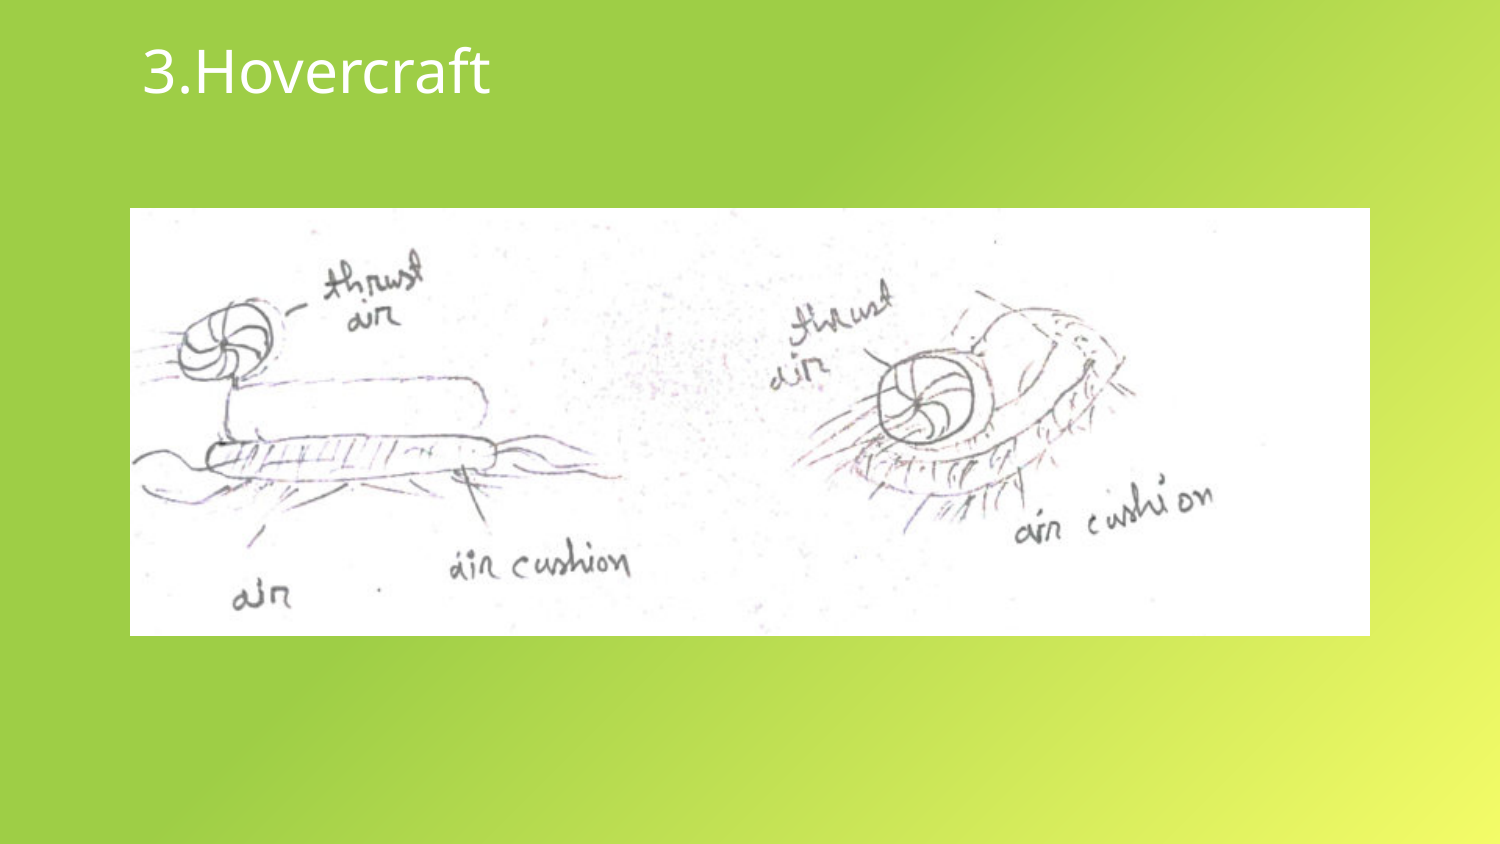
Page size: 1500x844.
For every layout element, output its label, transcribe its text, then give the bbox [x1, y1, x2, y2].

text_box 3.Hovercraft [127, 26, 620, 122]
picture [130, 208, 1370, 636]
